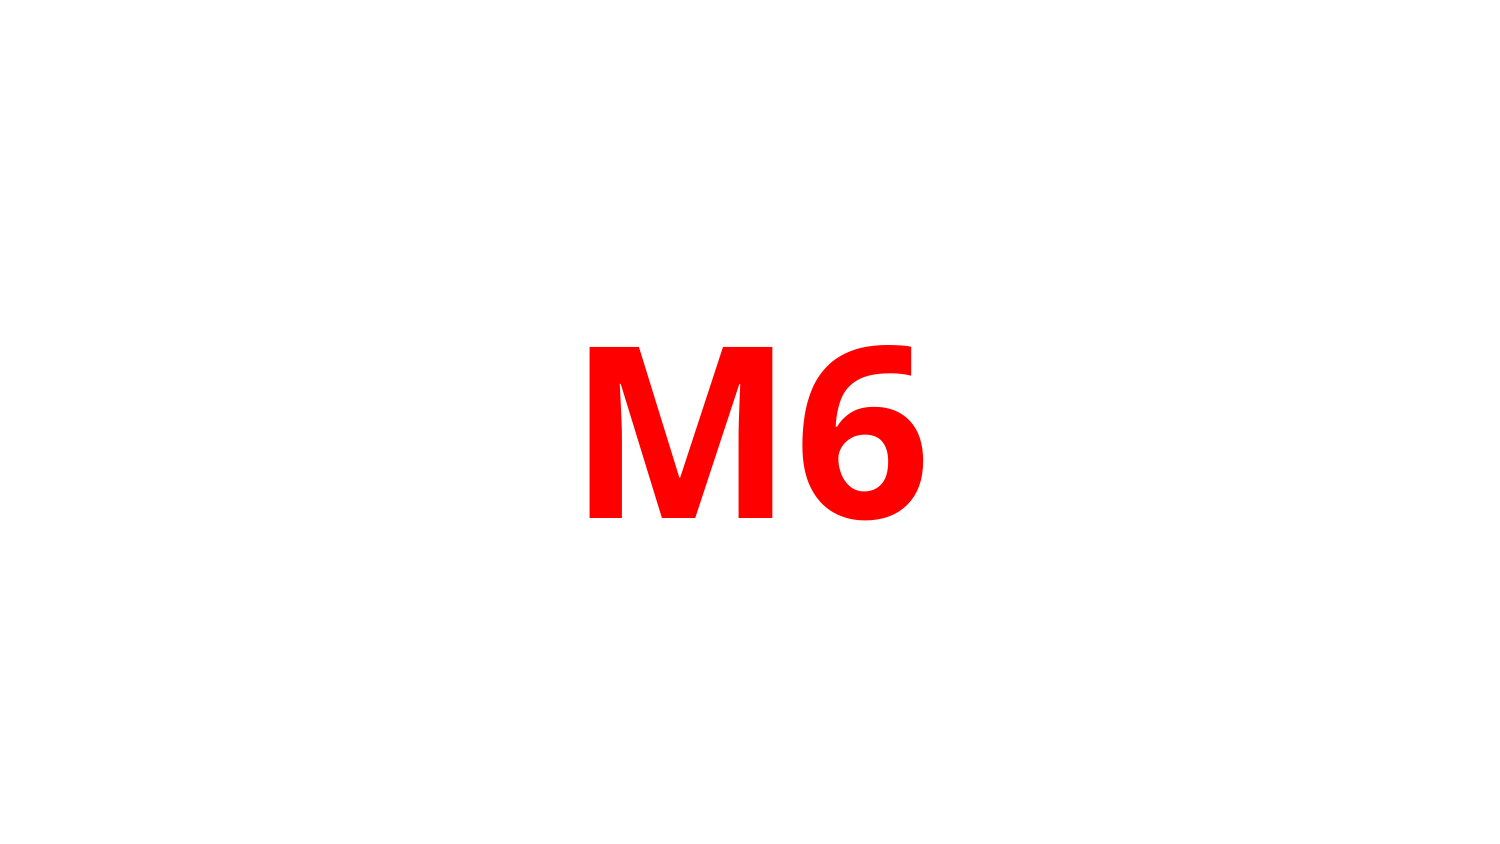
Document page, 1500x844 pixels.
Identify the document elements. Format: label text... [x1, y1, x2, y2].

text_box M6 [553, 271, 947, 575]
